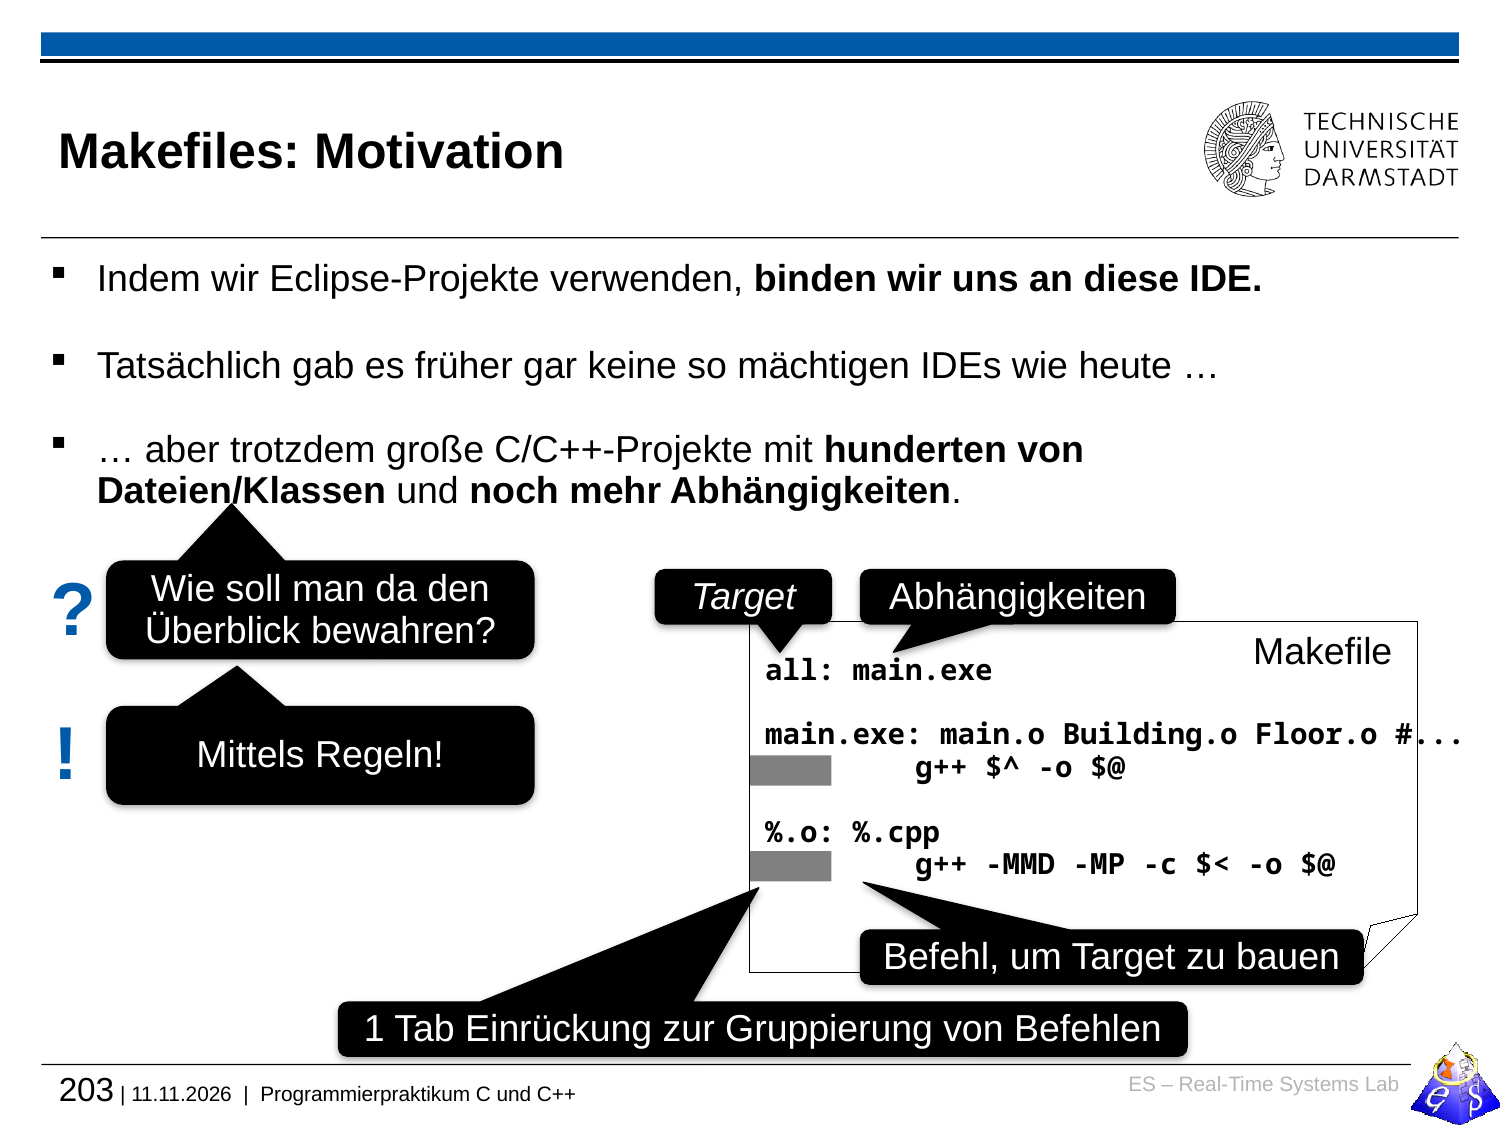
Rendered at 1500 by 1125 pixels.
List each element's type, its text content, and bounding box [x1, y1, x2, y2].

text_box Mittels Regeln! [106, 665, 333, 805]
text_box ? [36, 561, 96, 660]
picture [1411, 1041, 1500, 1125]
picture [1187, 84, 1483, 214]
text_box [338, 569, 1418, 1057]
text_box Wie soll man da den Überblick bewahren? [106, 503, 532, 660]
text_box Indem wir Eclipse-Projekte verwenden, binden wir uns an diese IDE. Tatsächlich gab es früher gar keine so mächtigen IDEs wie heute … … aber trotzdem große C/C++-Projekte mit hunderten von Dateien/Klassen und noch mehr Abhängigkeiten. [35, 250, 1323, 520]
text_box ! [36, 705, 96, 804]
title Makefiles: Motivation [58, 80, 1187, 218]
